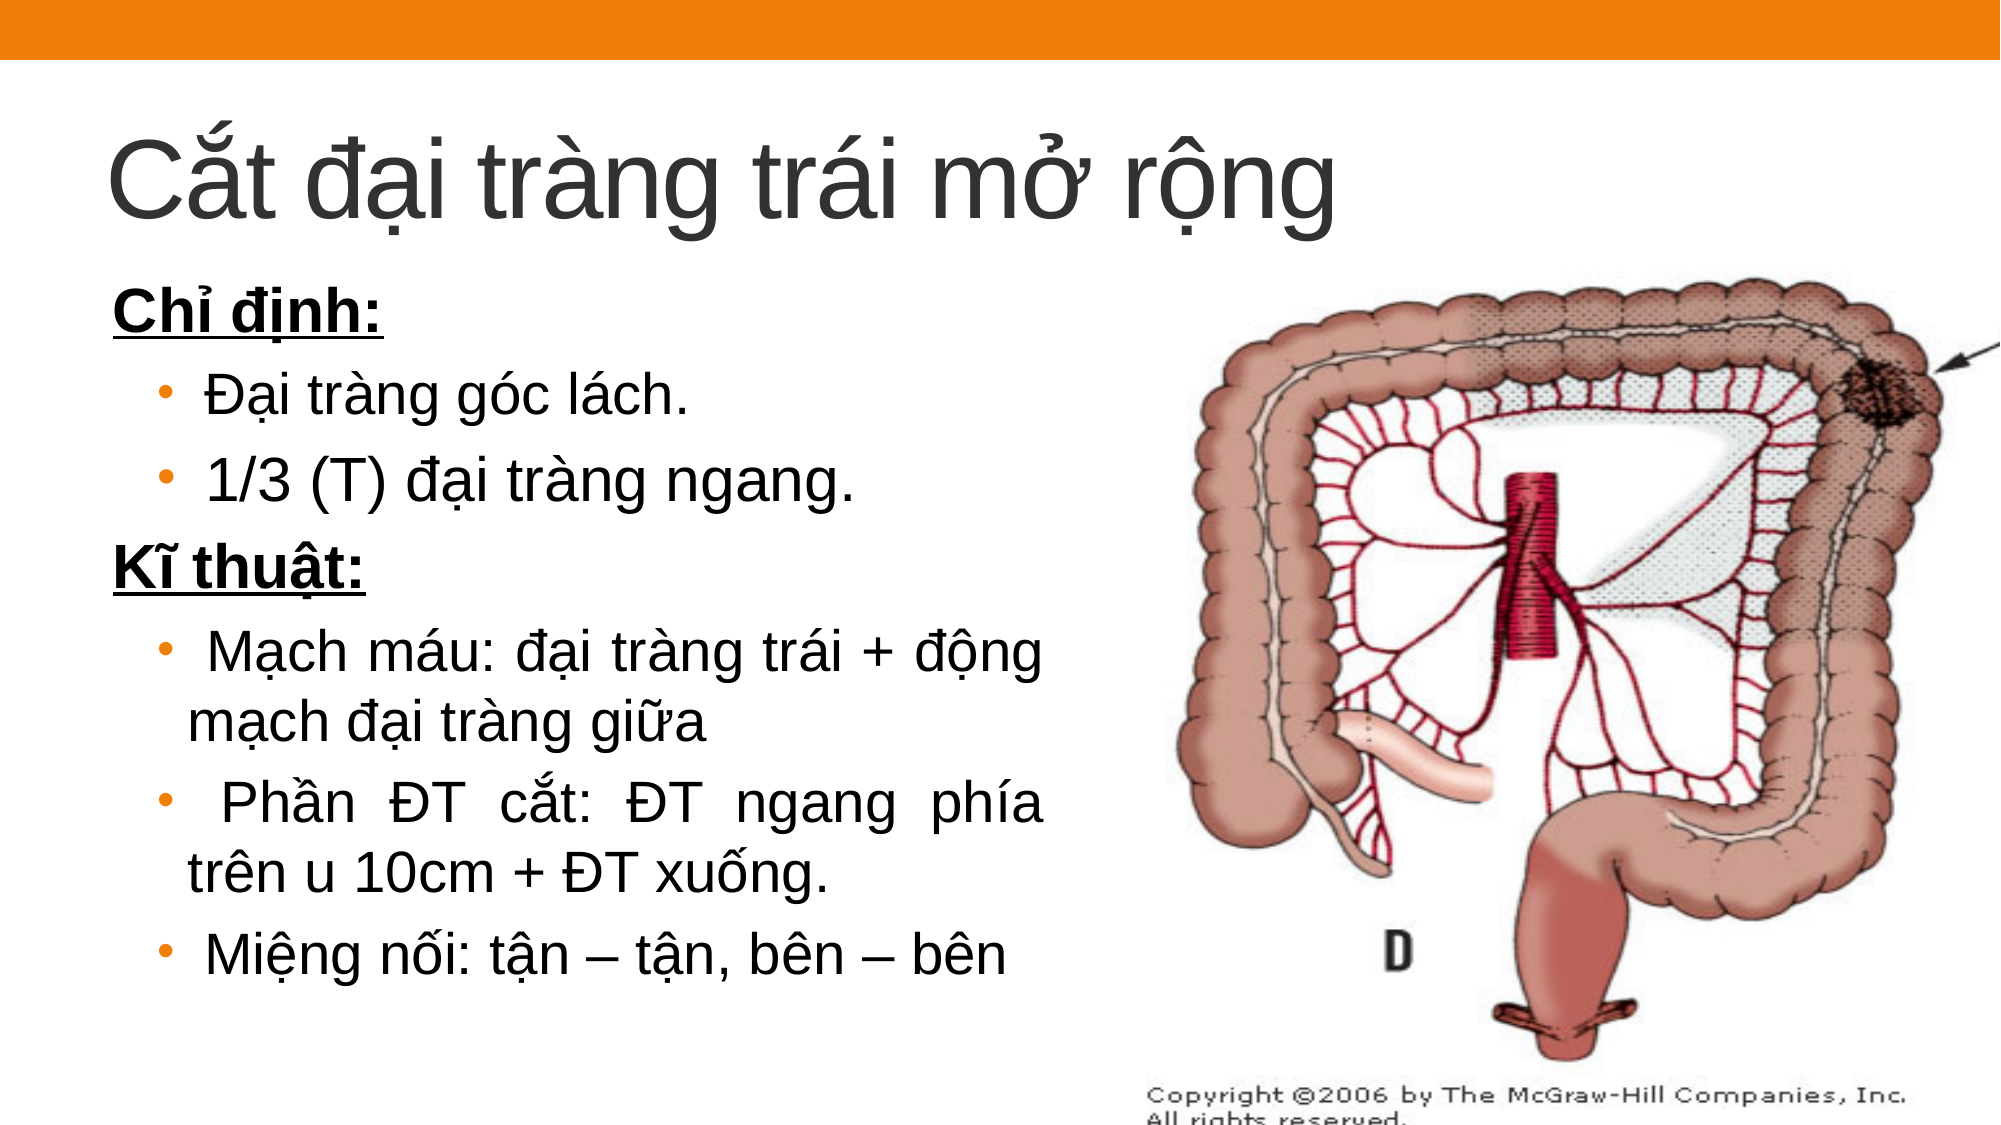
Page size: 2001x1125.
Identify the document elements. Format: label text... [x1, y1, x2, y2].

title Cắt đại tràng trái mở rộng [90, 68, 1553, 279]
list Chỉ định: Đại tràng góc lách. 1/3 (T) đại tràng ngang. Kĩ thuật: Mạch máu: đại tràng trái + động mạch đại tràng giữa Phần ĐT cắt: ĐT ngang phía trên u 10cm + ĐT xuống. Miệng nối: tận – tận, bên – bên [97, 262, 1061, 1125]
picture [1145, 257, 2000, 1125]
